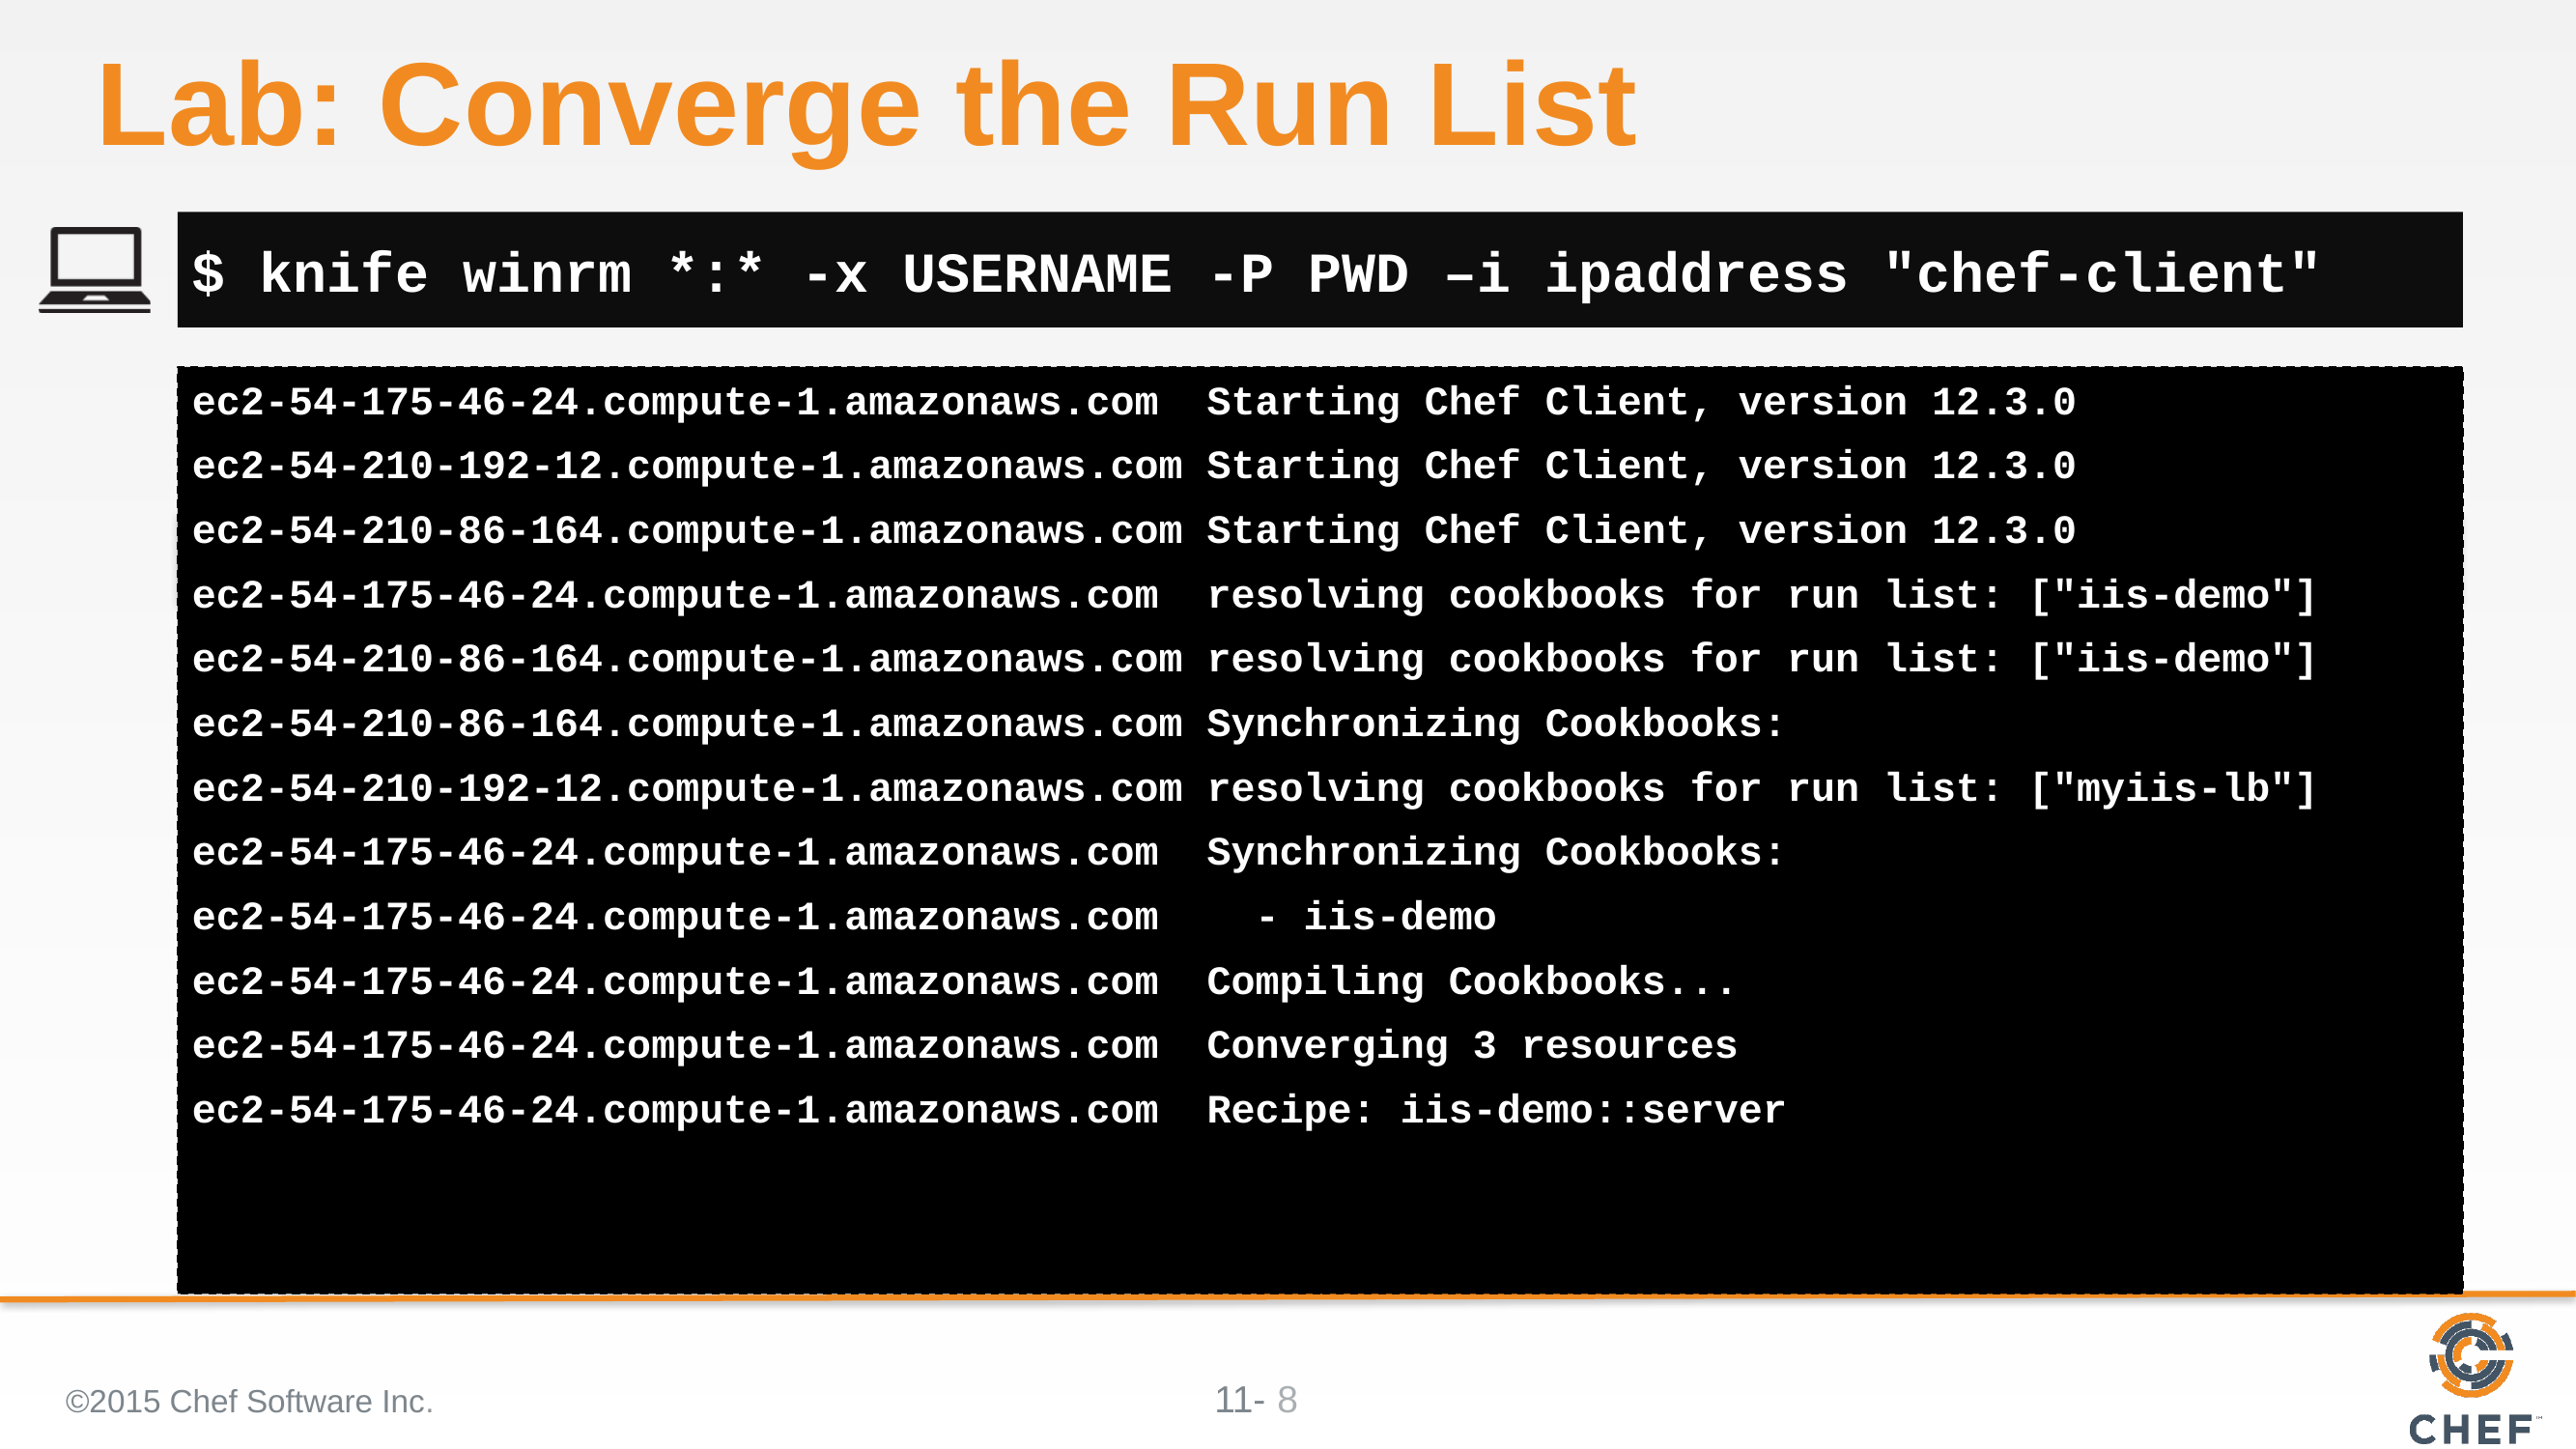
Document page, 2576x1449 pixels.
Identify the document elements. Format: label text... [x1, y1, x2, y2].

title Lab: Converge the Run List [96, 43, 2463, 175]
list $ knife winrm *:* -x USERNAME -P PWD –i ipaddress "chef-client" [177, 212, 2463, 327]
picture [2399, 1297, 2550, 1449]
footer ©2015 Chef Software Inc. [51, 1359, 952, 1440]
list ec2-54-175-46-24.compute-1.amazonaws.com Starting Chef Client, version 12.3.0 ec2-54-210-192-12.compute-1.amazonaws.com Starting Chef Client, version 12.3.0 ec2-54-210-86-164.compute-1.amazonaws.com Starting Chef Client, version 12.3.0 ec2-54-175-46-24.compute-1.amazonaws.com resolving cookbooks for run list: ["iis-demo"] ec2-54-210-86-164.compute-1.amazonaws.com resolving cookbooks for run list: ["iis-demo"] ec2-54-210-86-164.compute-1.amazonaws.com Synchronizing Cookbooks: ec2-54-210-192-12.compute-1.amazonaws.com resolving cookbooks for run list: ["myiis-lb"] ec2-54-175-46-24.compute-1.amazonaws.com Synchronizing Cookbooks: ec2-54-175-46-24.compute-1.amazonaws.com - iis-demo ec2-54-175-46-24.compute-1.amazonaws.com Compiling Cookbooks... ec2-54-175-46-24.compute-1.amazonaws.com Converging 3 resources ec2-54-175-46-24.compute-1.amazonaws.com Recipe: iis-demo::server [177, 366, 2464, 1294]
slide_number 8 [998, 1359, 1578, 1437]
